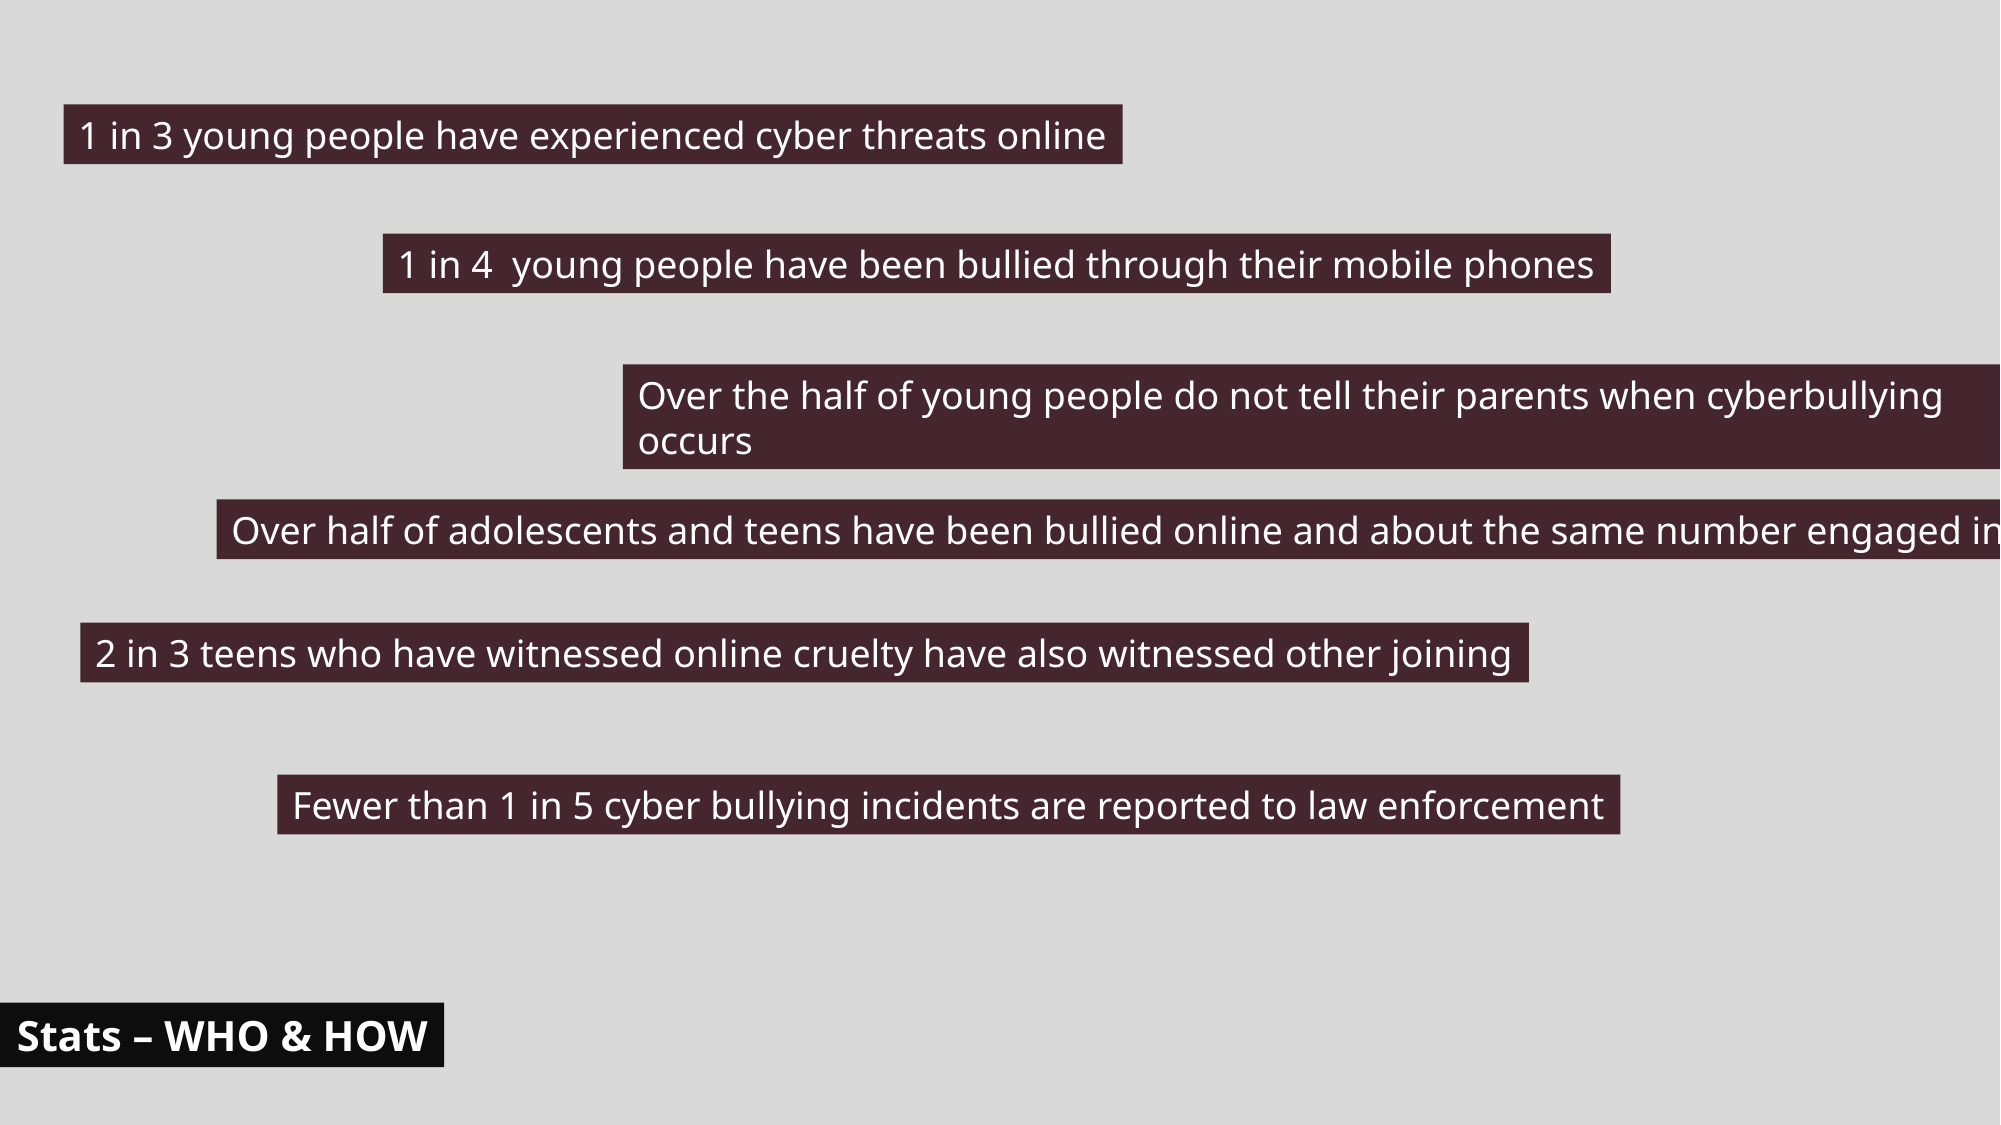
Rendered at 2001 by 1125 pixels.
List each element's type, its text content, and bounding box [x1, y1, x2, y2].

text_box Stats – WHO & HOW [0, 1002, 445, 1068]
text_box 2 in 3 teens who have witnessed online cruelty have also witnessed other joining [80, 622, 1529, 683]
text_box Fewer than 1 in 5 cyber bullying incidents are reported to law enforcement [277, 774, 1621, 835]
text_box Over half of adolescents and teens have been bullied online and about the same number engaged in it [216, 499, 2000, 560]
text_box Over the half of young people do not tell their parents when cyberbullying occurs [622, 364, 2000, 470]
text_box 1 in 4 young people have been bullied through their mobile phones [382, 233, 1611, 294]
text_box 1 in 3 young people have experienced cyber threats online [63, 104, 1123, 165]
